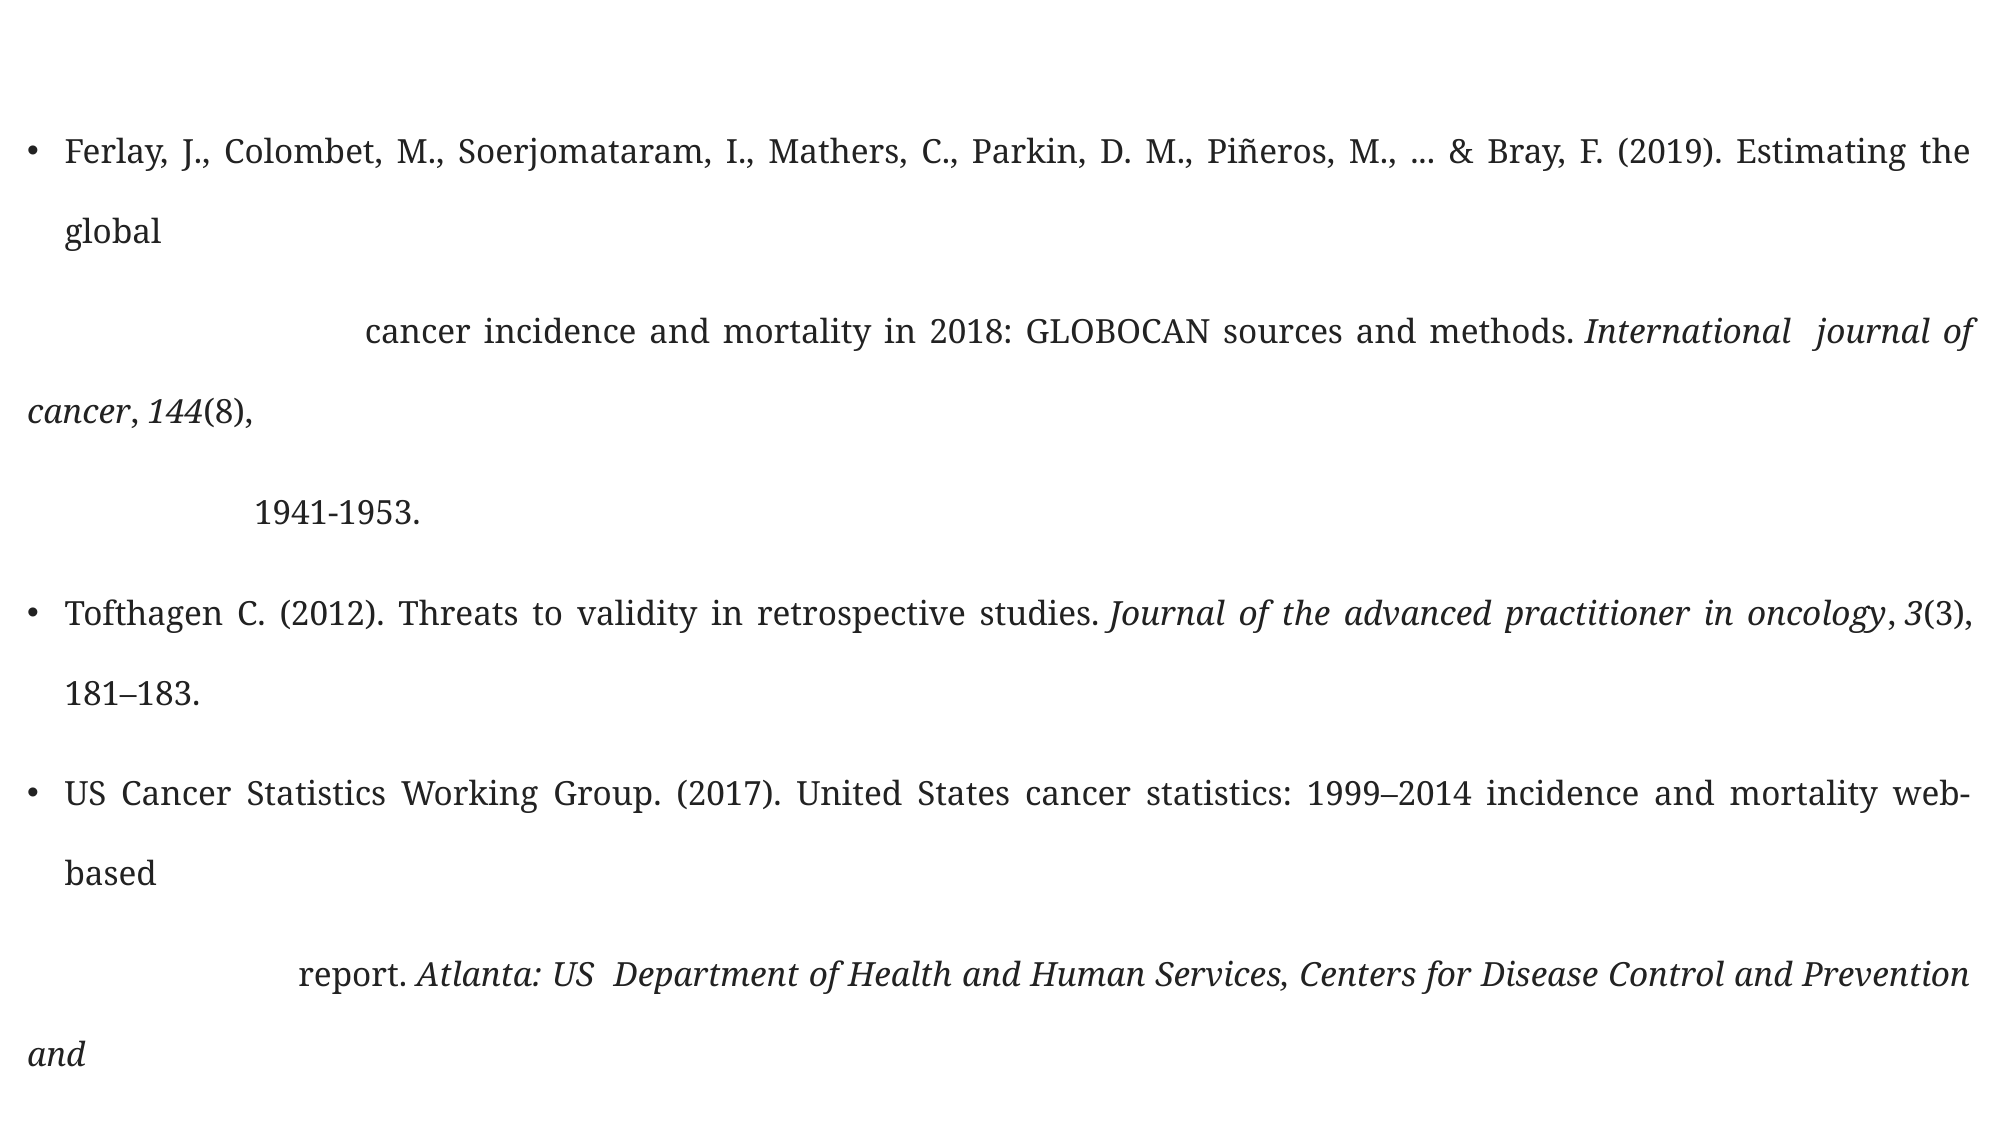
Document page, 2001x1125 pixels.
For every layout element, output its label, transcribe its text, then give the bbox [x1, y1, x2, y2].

list Ferlay, J., Colombet, M., Soerjomataram, I., Mathers, C., Parkin, D. M., Piñeros, M., ... & Bray, F. (2019). Estimating the global cancer incidence and mortality in 2018: GLOBOCAN sources and methods. International journal of cancer, 144(8), 1941-1953. Tofthagen C. (2012). Threats to validity in retrospective studies. Journal of the advanced practitioner in oncology, 3(3), 181–183. US Cancer Statistics Working Group. (2017). United States cancer statistics: 1999–2014 incidence and mortality web-based report. Atlanta: US Department of Health and Human Services, Centers for Disease Control and Prevention and National Cancer Institute, 201. Centers for Disease Control and Prevention. (2023, June 13). United States Cancer Statistics. Centers for Disease Control and Prevention. https://www.cdc.gov/cancer/uscs/ [11, 82, 1988, 1085]
